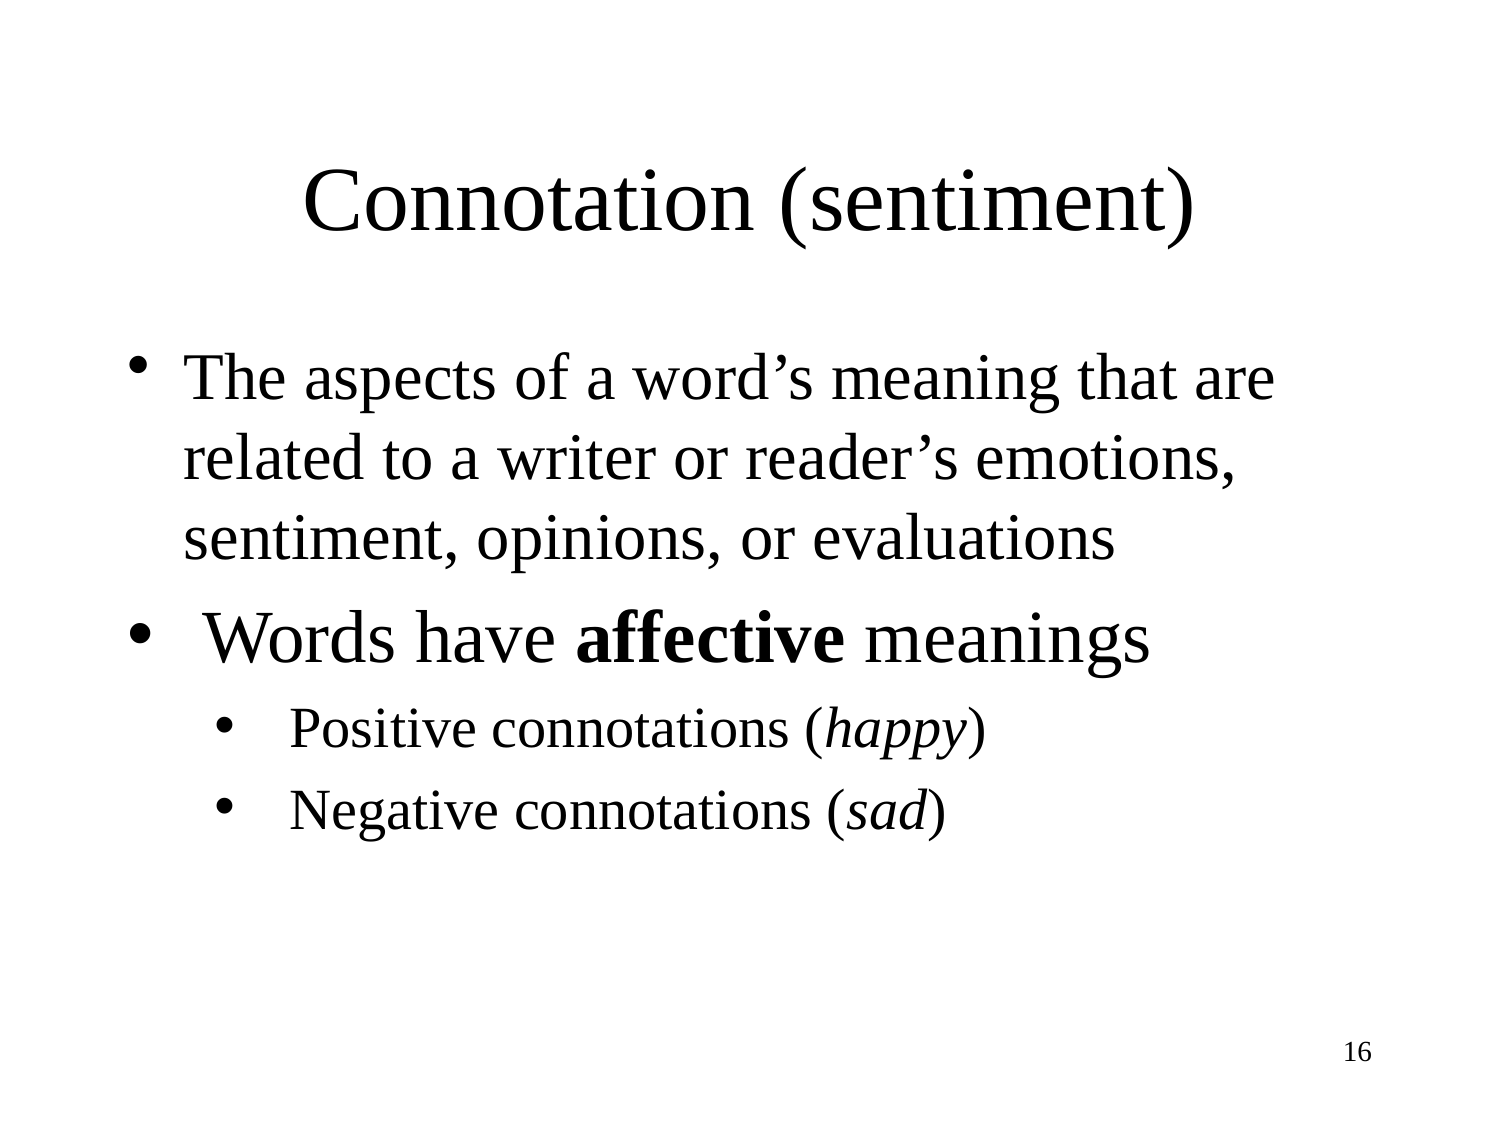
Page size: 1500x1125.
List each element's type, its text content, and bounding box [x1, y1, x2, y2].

list The aspects of a word’s meaning that are related to a writer or reader’s emotions, sentiment, opinions, or evaluations Words have affective meanings Positive connotations (happy) Negative connotations (sad) [112, 324, 1388, 1001]
title Connotation (sentiment) [112, 99, 1388, 288]
slide_number 16 [1074, 1024, 1388, 1101]
